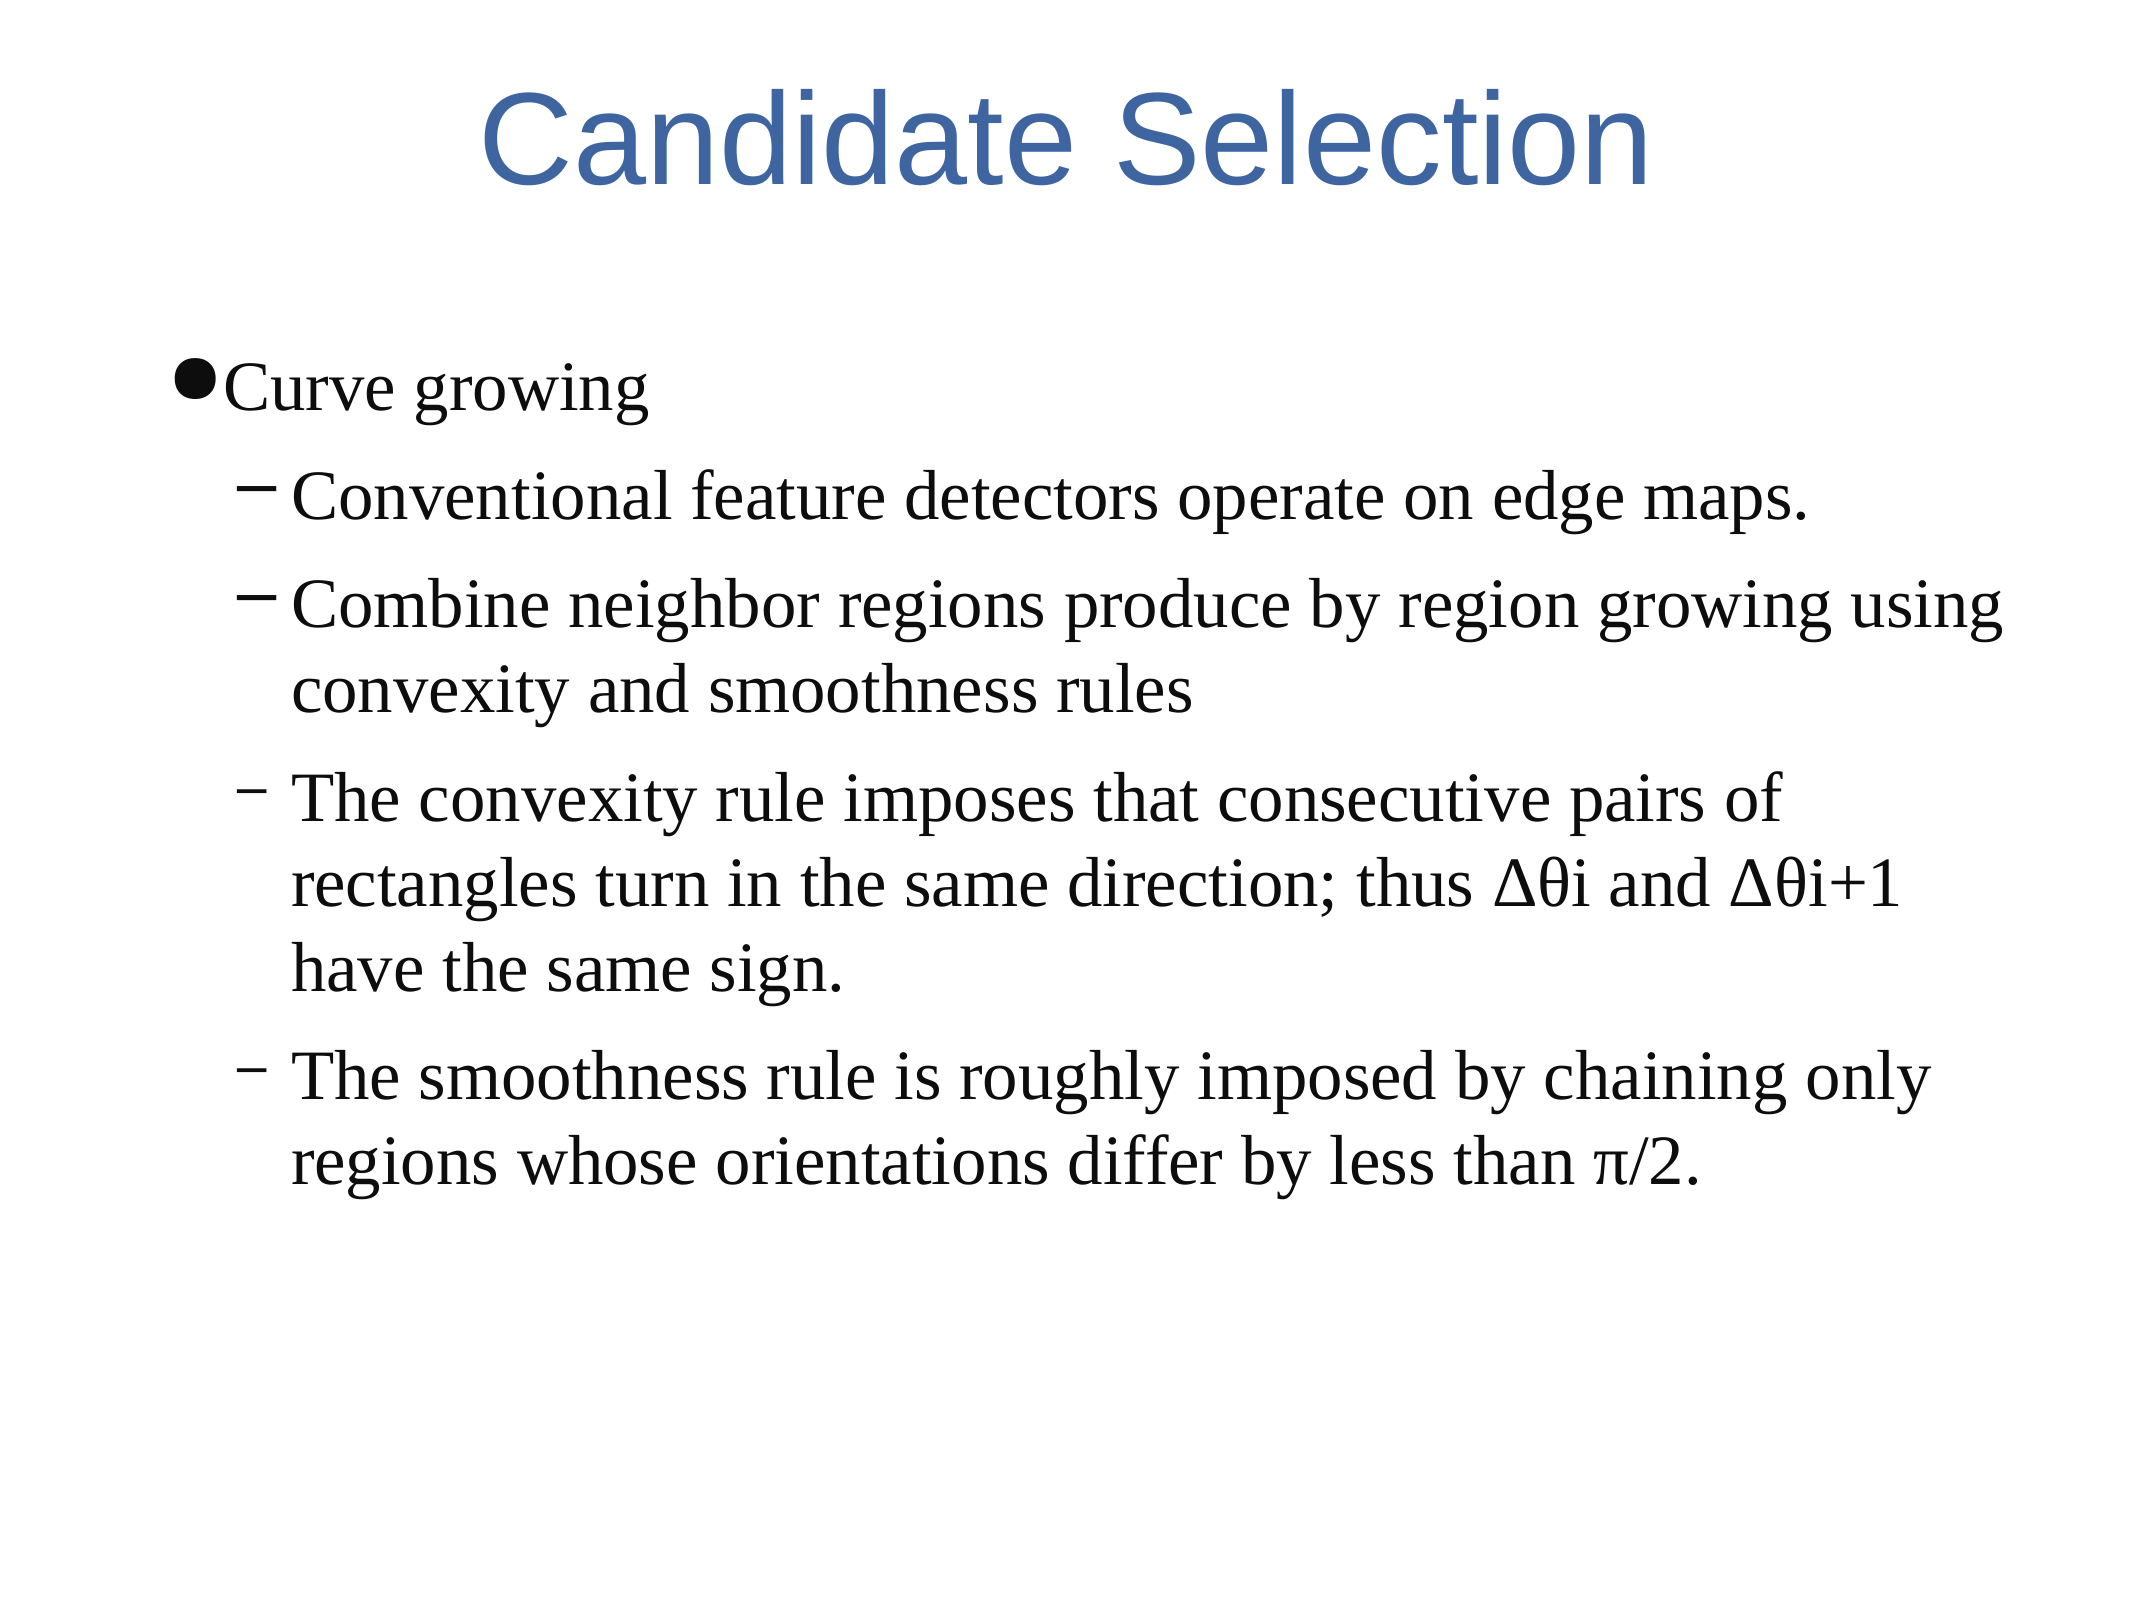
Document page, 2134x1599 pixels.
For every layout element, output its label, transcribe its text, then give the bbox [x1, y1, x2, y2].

list Curve growing Conventional feature detectors operate on edge maps. Combine neighbor regions produce by region growing using convexity and smoothness rules The convexity rule imposes that consecutive pairs of rectangles turn in the same direction; thus Δθi and Δθi+1 have the same sign. The smoothness rule is roughly imposed by chaining only regions whose orientations differ by less than π/2. [127, 329, 2048, 1429]
title Candidate Selection [106, 42, 2027, 310]
